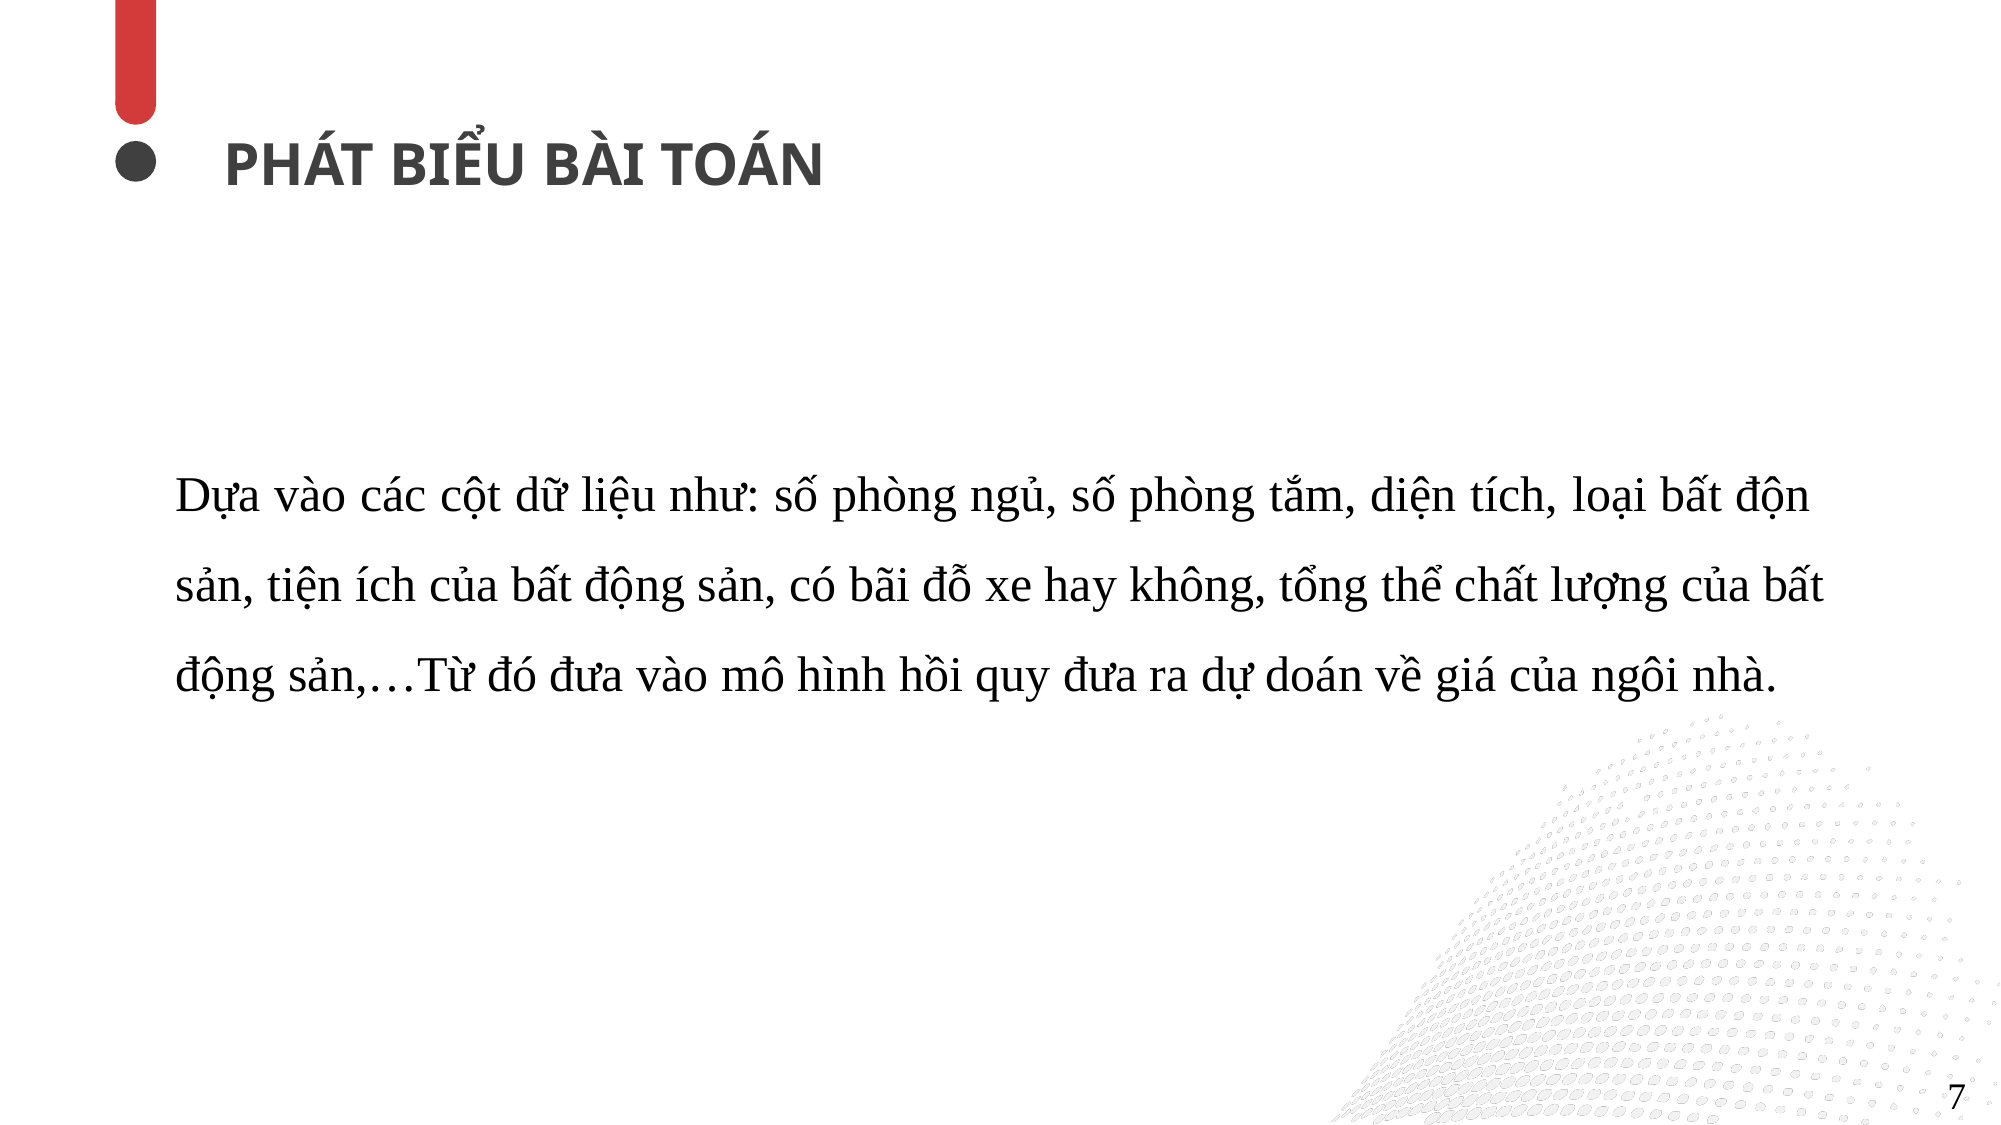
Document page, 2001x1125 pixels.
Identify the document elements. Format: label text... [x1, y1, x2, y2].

text_box Dựa vào các cột dữ liệu như: số phòng ngủ, số phòng tắm, diện tích, loại bất độn sản, tiện ích của bất động sản, có bãi đỗ xe hay không, tổng thể chất lượng của bất động sản,…Từ đó đưa vào mô hình hồi quy đưa ra dự doán về giá của ngôi nhà. [160, 424, 1839, 709]
text_box 7 [1932, 1064, 2000, 1125]
picture [1331, 714, 2001, 1125]
text_box PHÁT BIỂU BÀI TOÁN [208, 119, 1490, 204]
